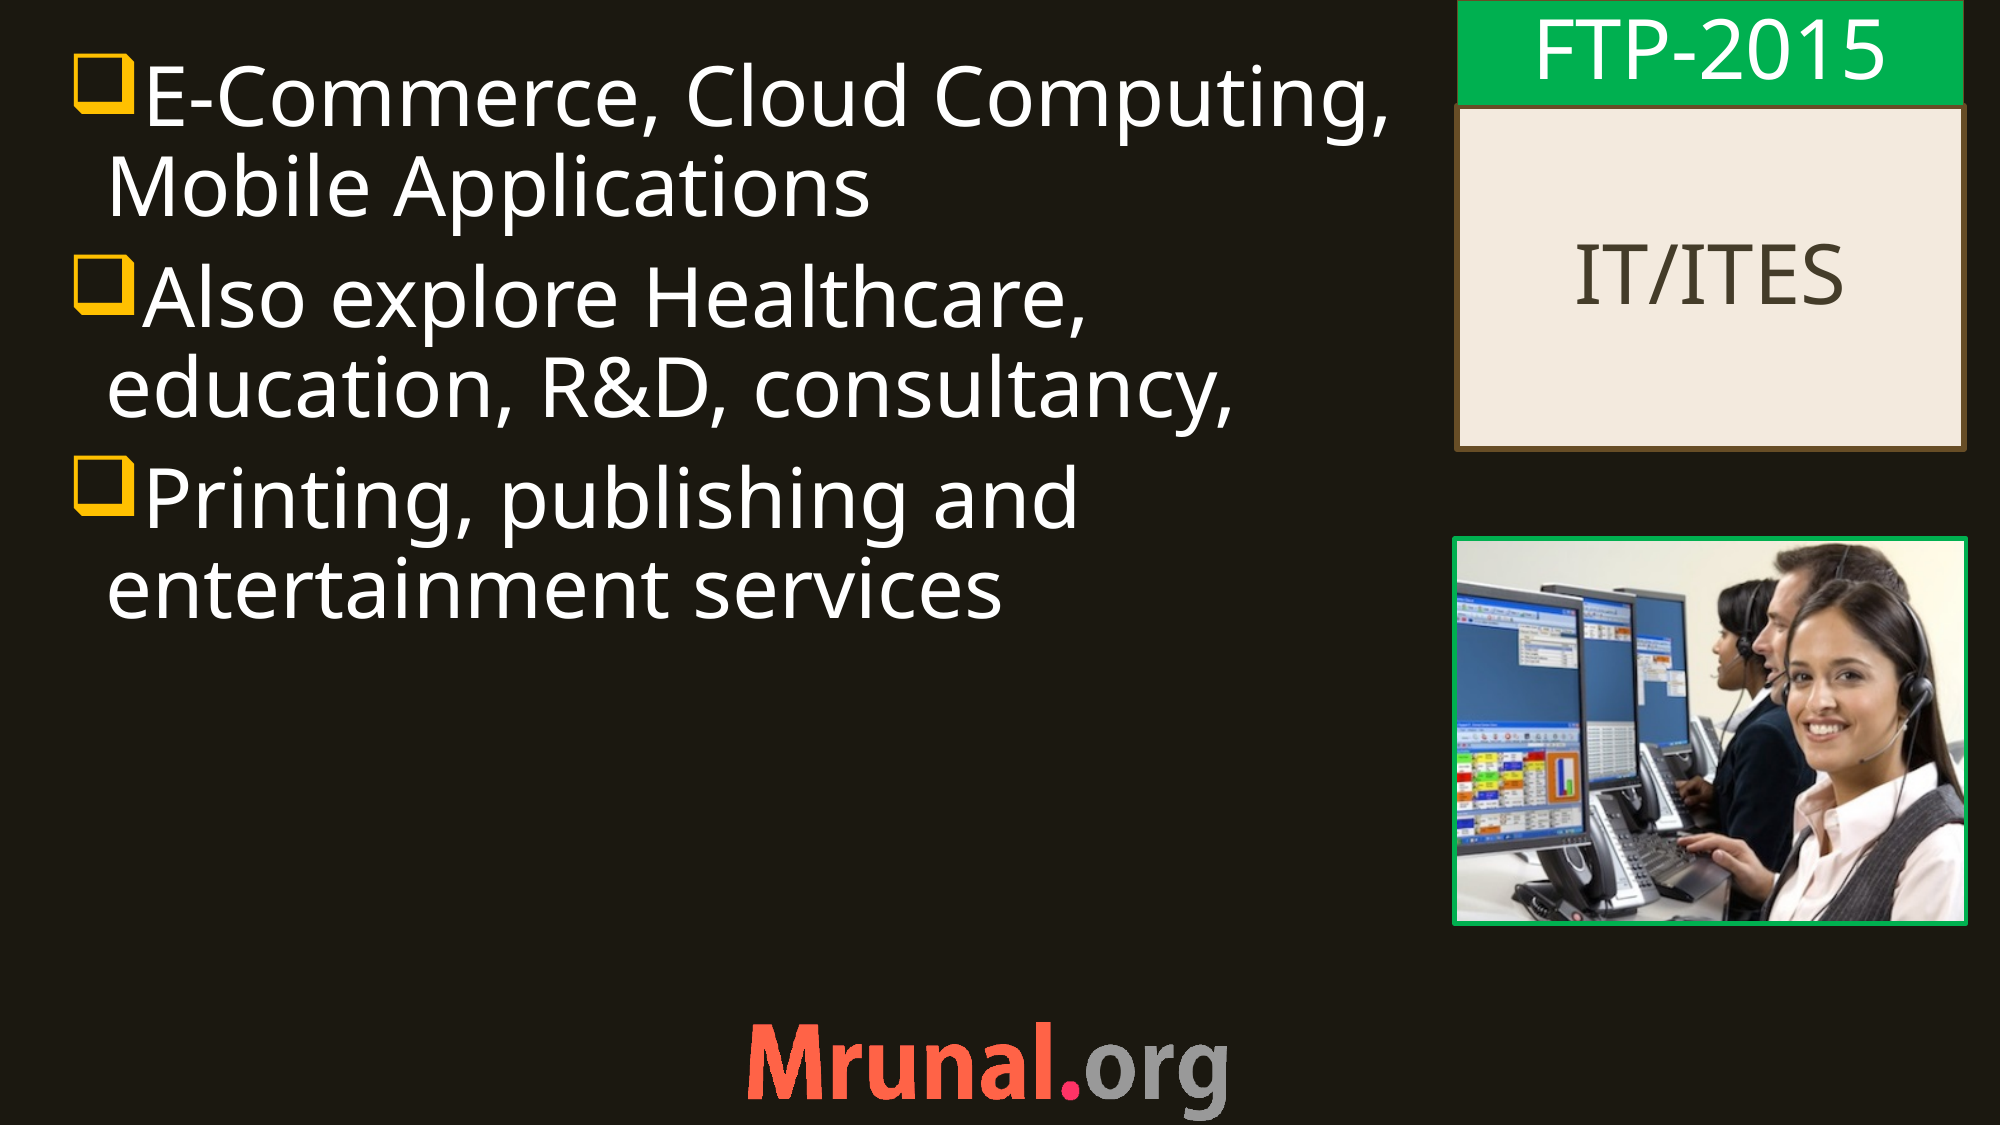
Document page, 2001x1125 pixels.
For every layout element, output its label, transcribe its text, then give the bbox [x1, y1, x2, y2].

title IT/ITES [1454, 103, 1967, 452]
list E-Commerce, Cloud Computing, Mobile Applications Also explore Healthcare, education, R&D, consultancy, Printing, publishing and entertainment services [52, 47, 1447, 1014]
list FTP-2015 [1457, 0, 1964, 106]
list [1456, 540, 1964, 922]
picture [741, 1014, 1230, 1125]
